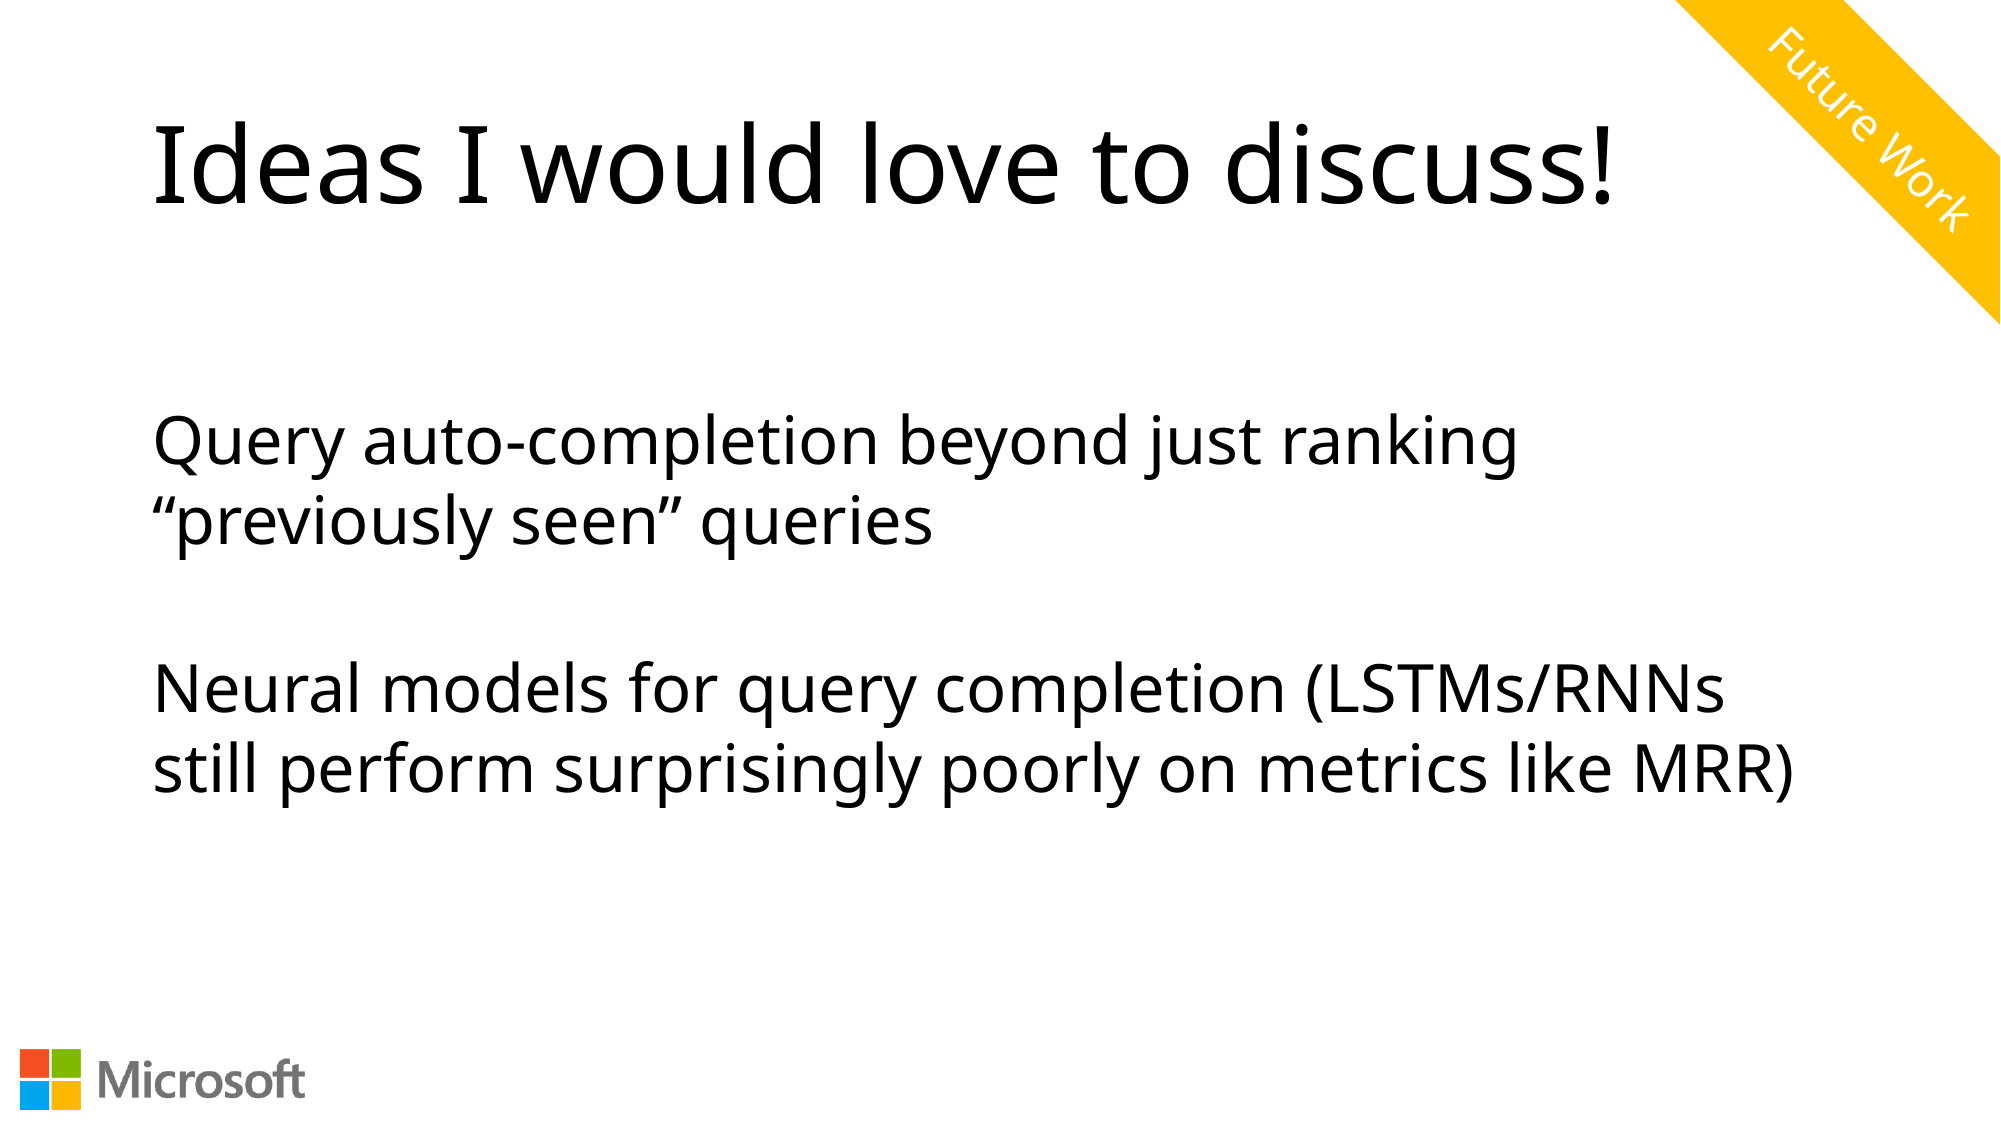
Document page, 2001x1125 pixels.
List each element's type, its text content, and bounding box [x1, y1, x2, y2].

title Ideas I would love to discuss! [137, 59, 1863, 278]
text_box Future Work [1673, 0, 2000, 327]
list Query auto-completion beyond just ranking “previously seen” queries Neural models for query completion (LSTMs/RNNs still perform surprisingly poorly on metrics like MRR) [137, 390, 1863, 1014]
picture [0, 1012, 344, 1125]
